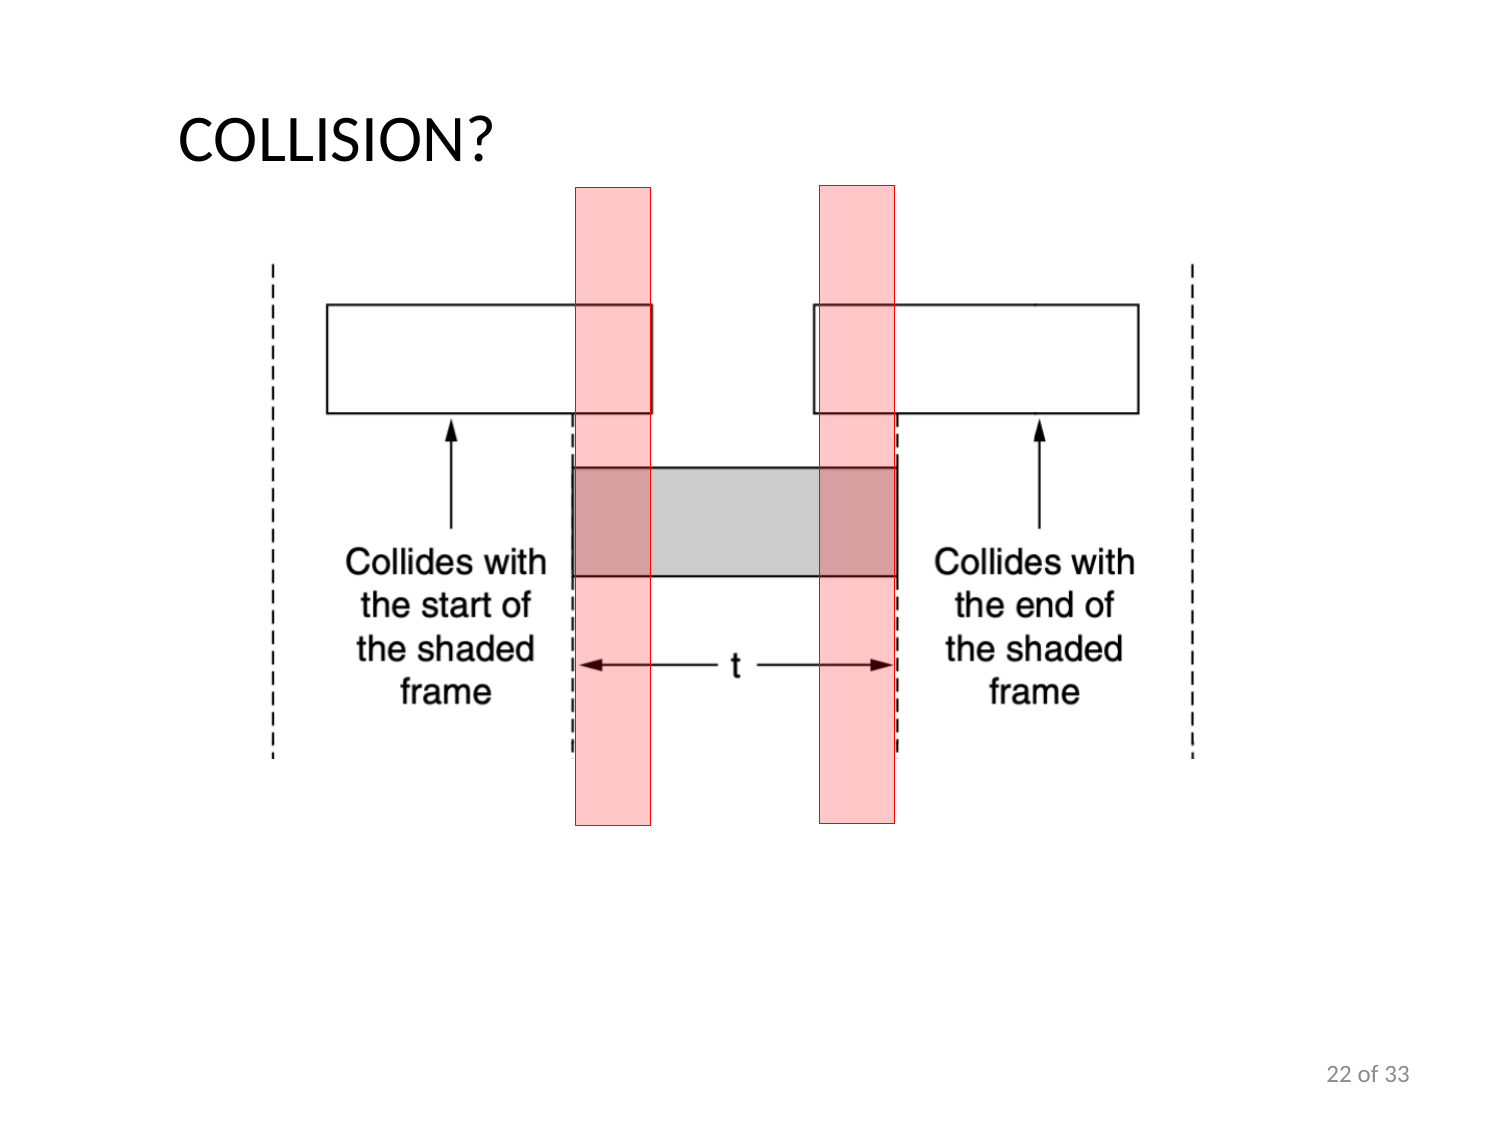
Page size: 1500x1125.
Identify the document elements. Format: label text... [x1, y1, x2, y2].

text_box [573, 185, 652, 248]
text_box [573, 768, 652, 827]
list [224, 249, 1269, 759]
slide_number 22 of 33 [1074, 1042, 1425, 1103]
text_box [817, 184, 896, 248]
text_box [817, 768, 896, 825]
text_box Collision? [164, 87, 512, 183]
